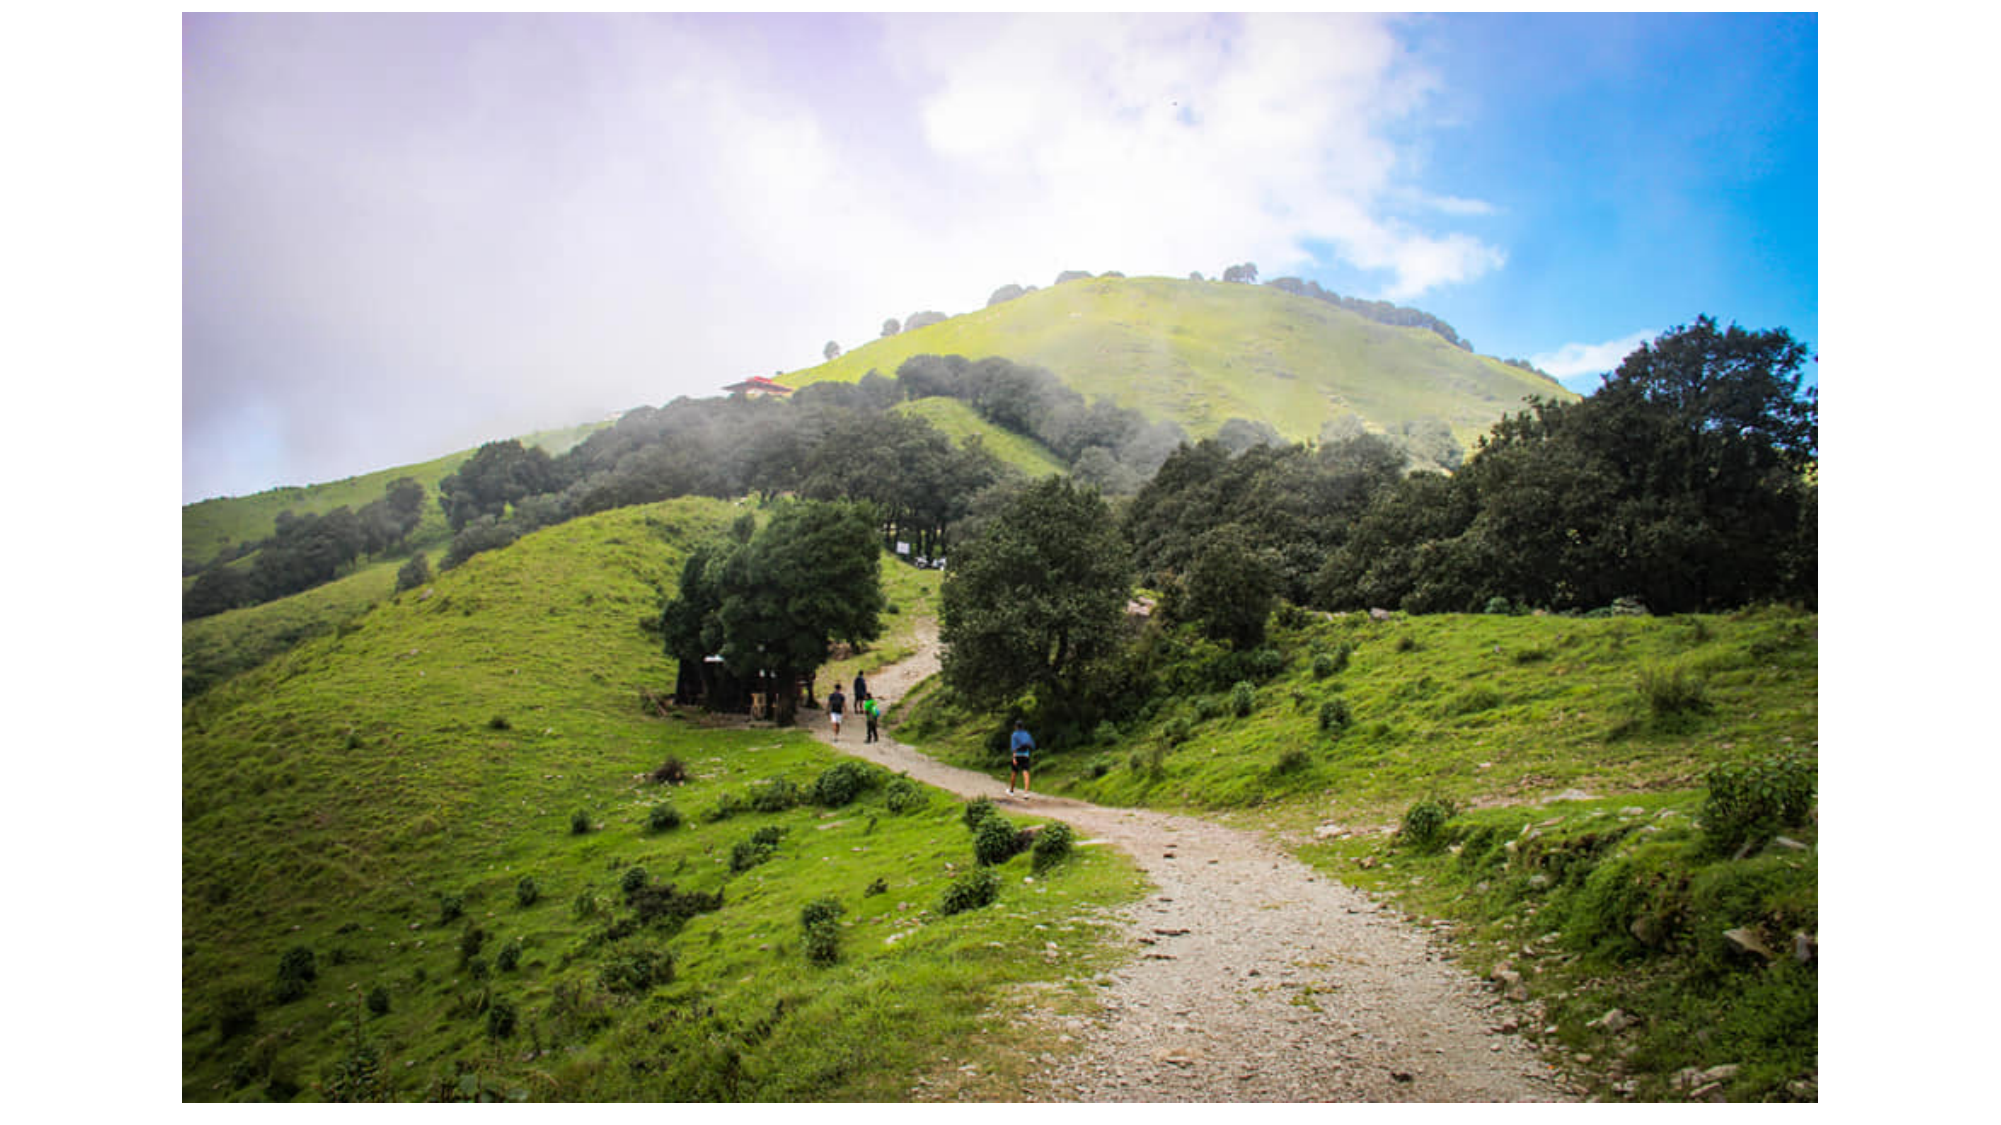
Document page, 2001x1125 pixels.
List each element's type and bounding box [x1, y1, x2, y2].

picture [182, 12, 1818, 1103]
